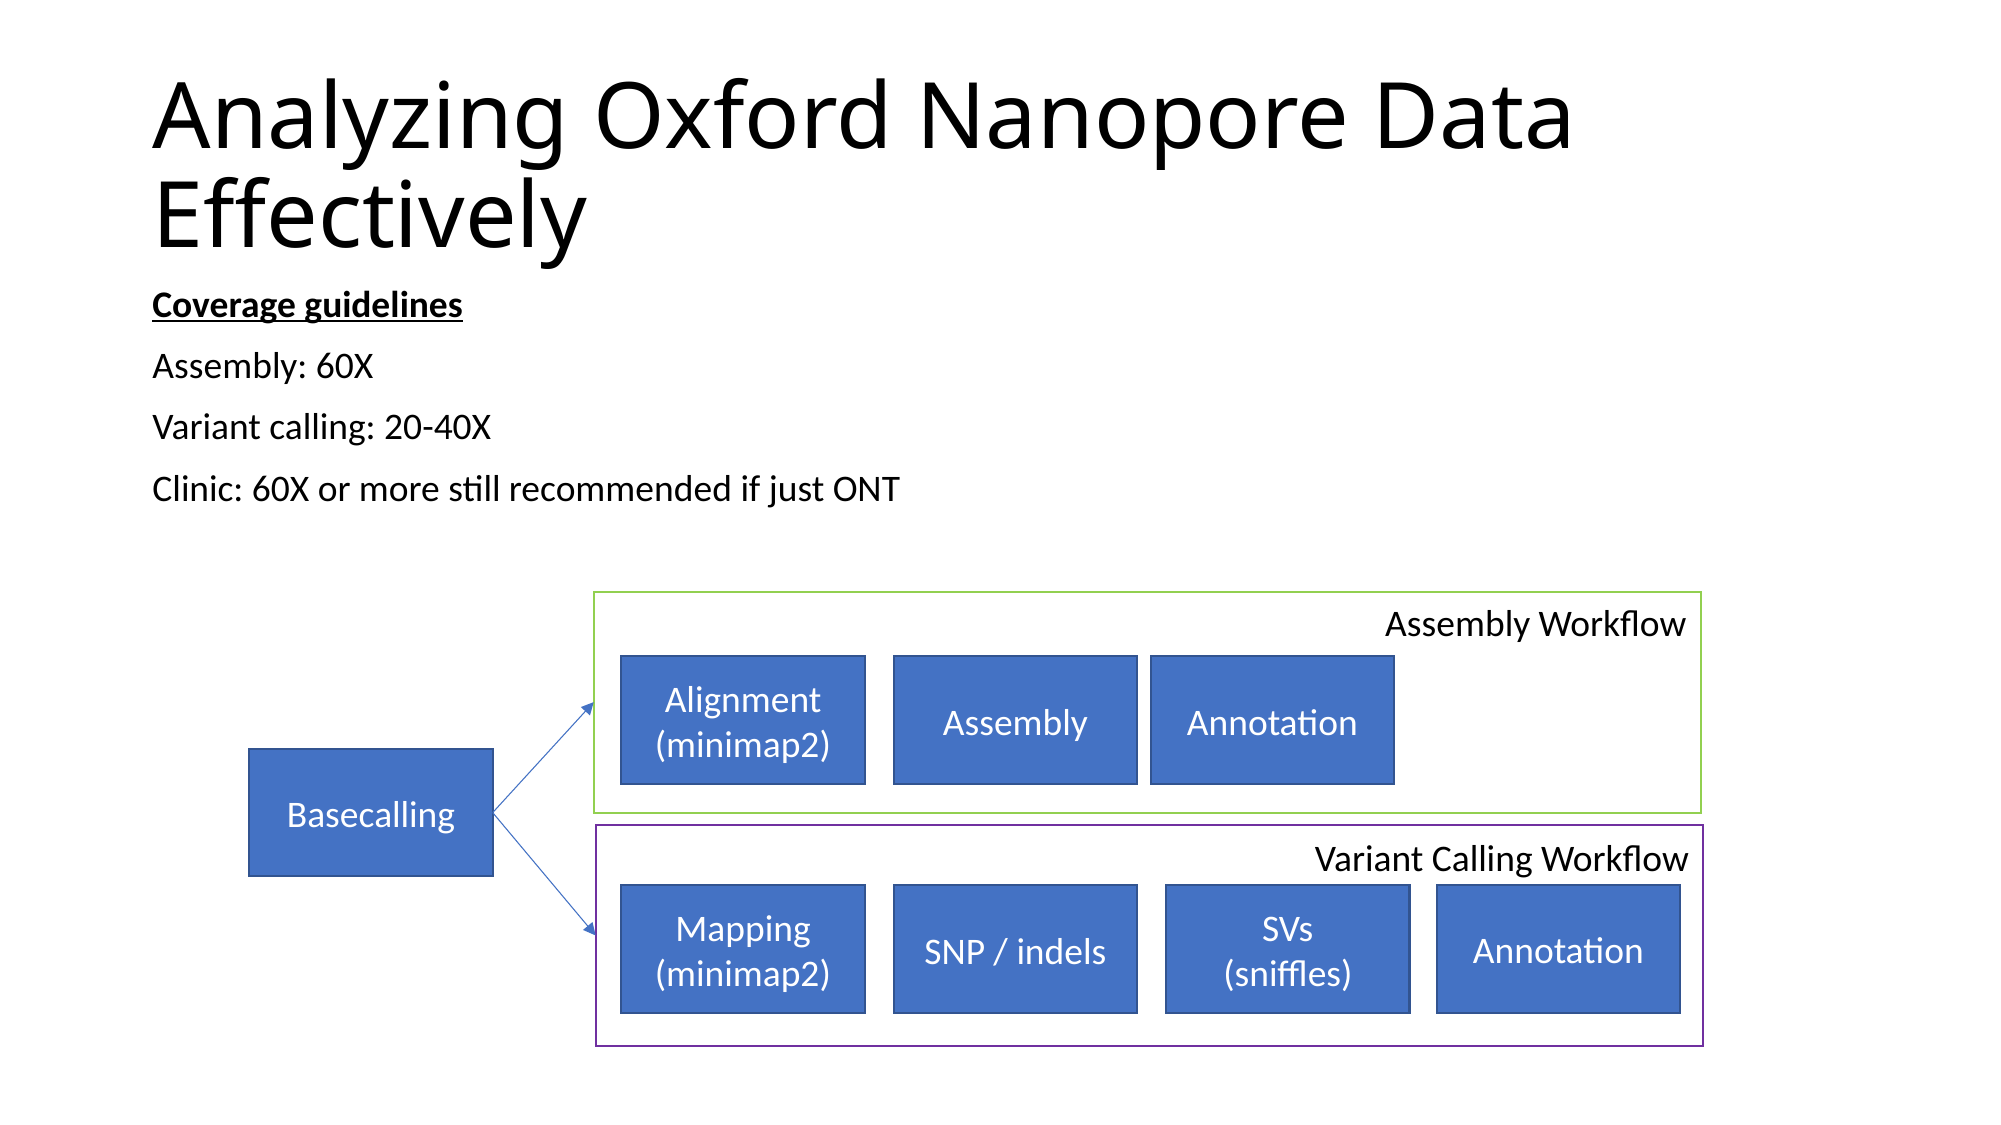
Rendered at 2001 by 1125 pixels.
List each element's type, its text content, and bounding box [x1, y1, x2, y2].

title Analyzing Oxford Nanopore Data Effectively [137, 59, 1863, 277]
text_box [492, 702, 594, 812]
text_box [595, 824, 1704, 1047]
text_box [492, 812, 596, 936]
list Coverage guidelines Assembly: 60X Variant calling: 20-40X Clinic: 60X or more still recommended if just ONT [137, 277, 1863, 644]
text_box Variant Calling Workflow [1300, 826, 1705, 886]
text_box Assembly Workflow [1370, 591, 1702, 652]
text_box Basecalling [248, 748, 492, 877]
text_box [593, 591, 1702, 814]
